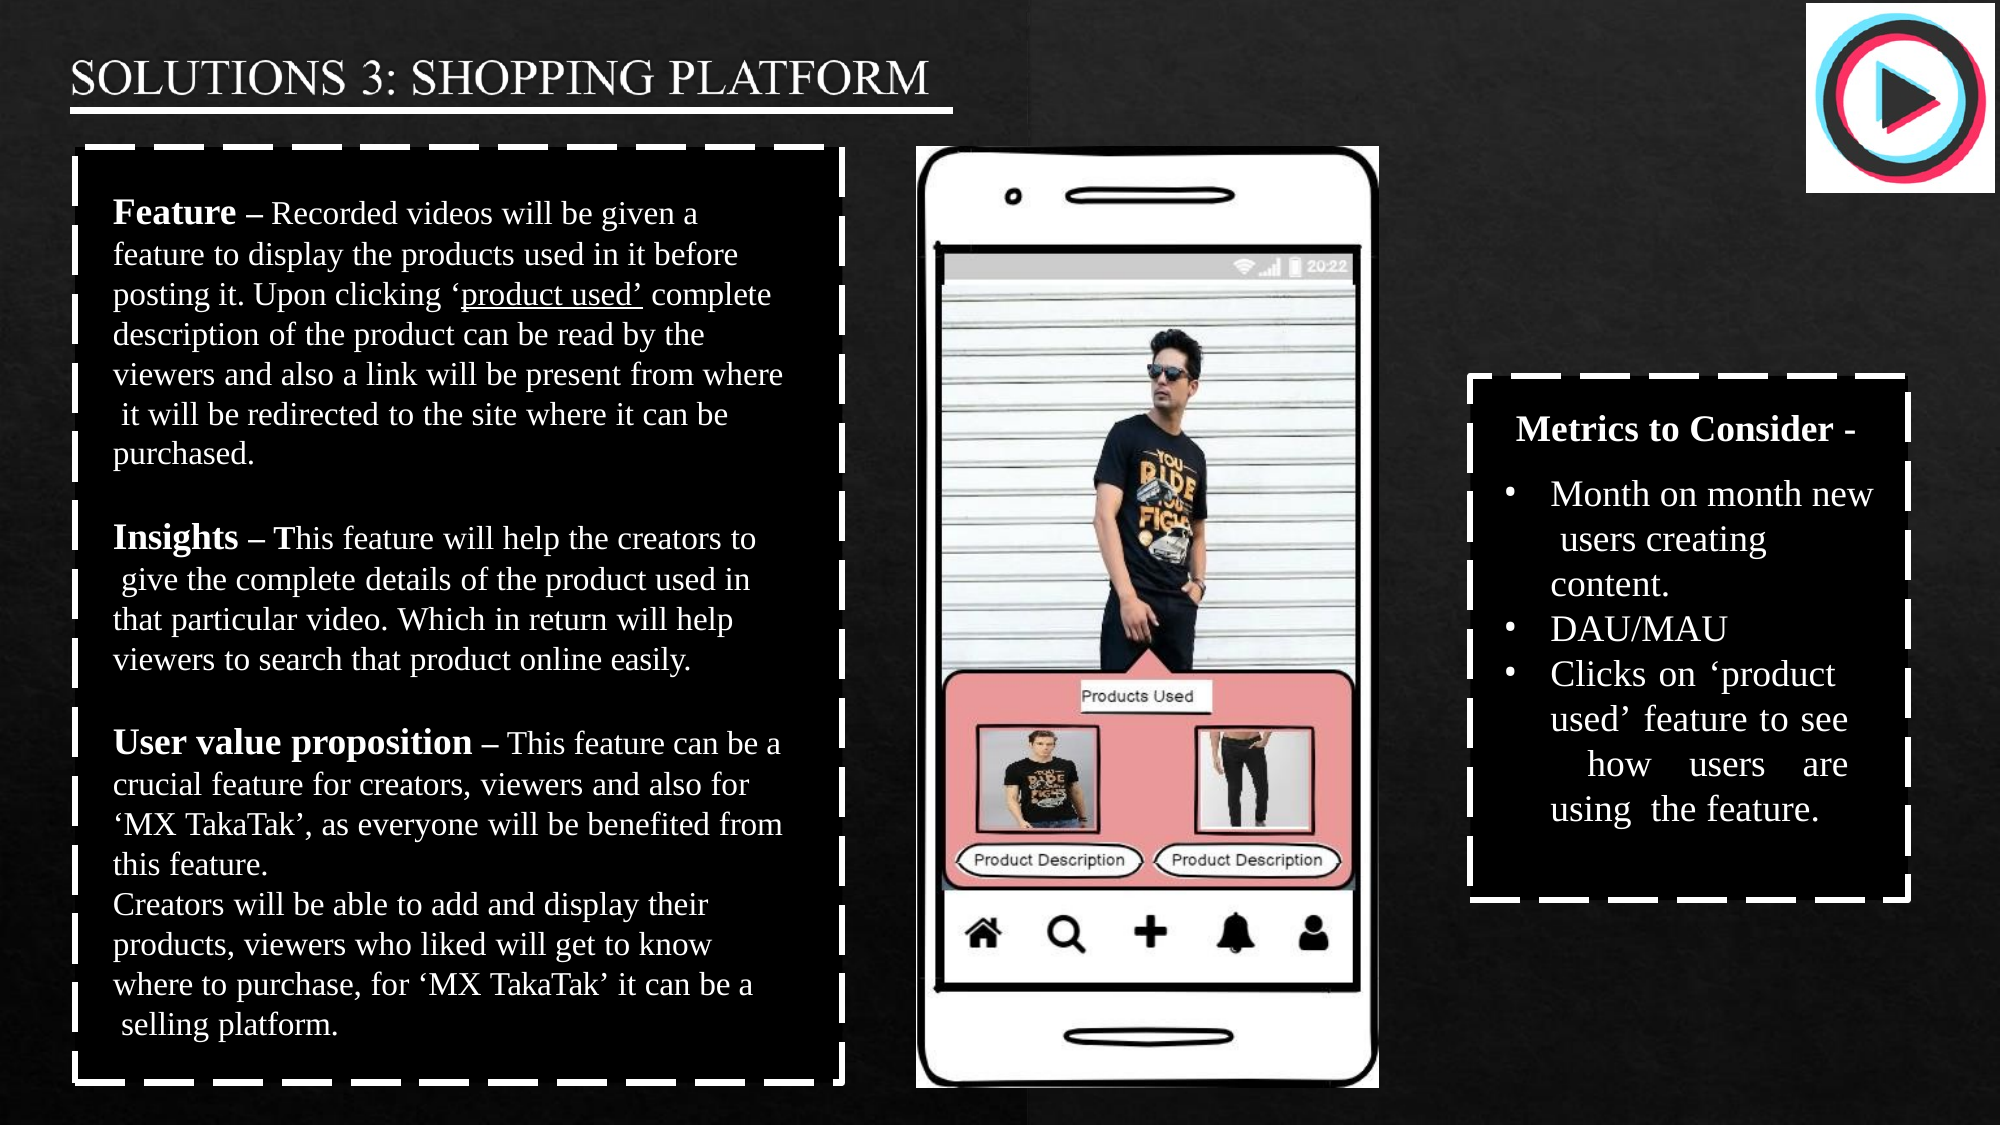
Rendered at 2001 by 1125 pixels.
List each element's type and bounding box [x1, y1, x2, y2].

text_box [915, 146, 1912, 1089]
text_box [0, 0, 2000, 1125]
